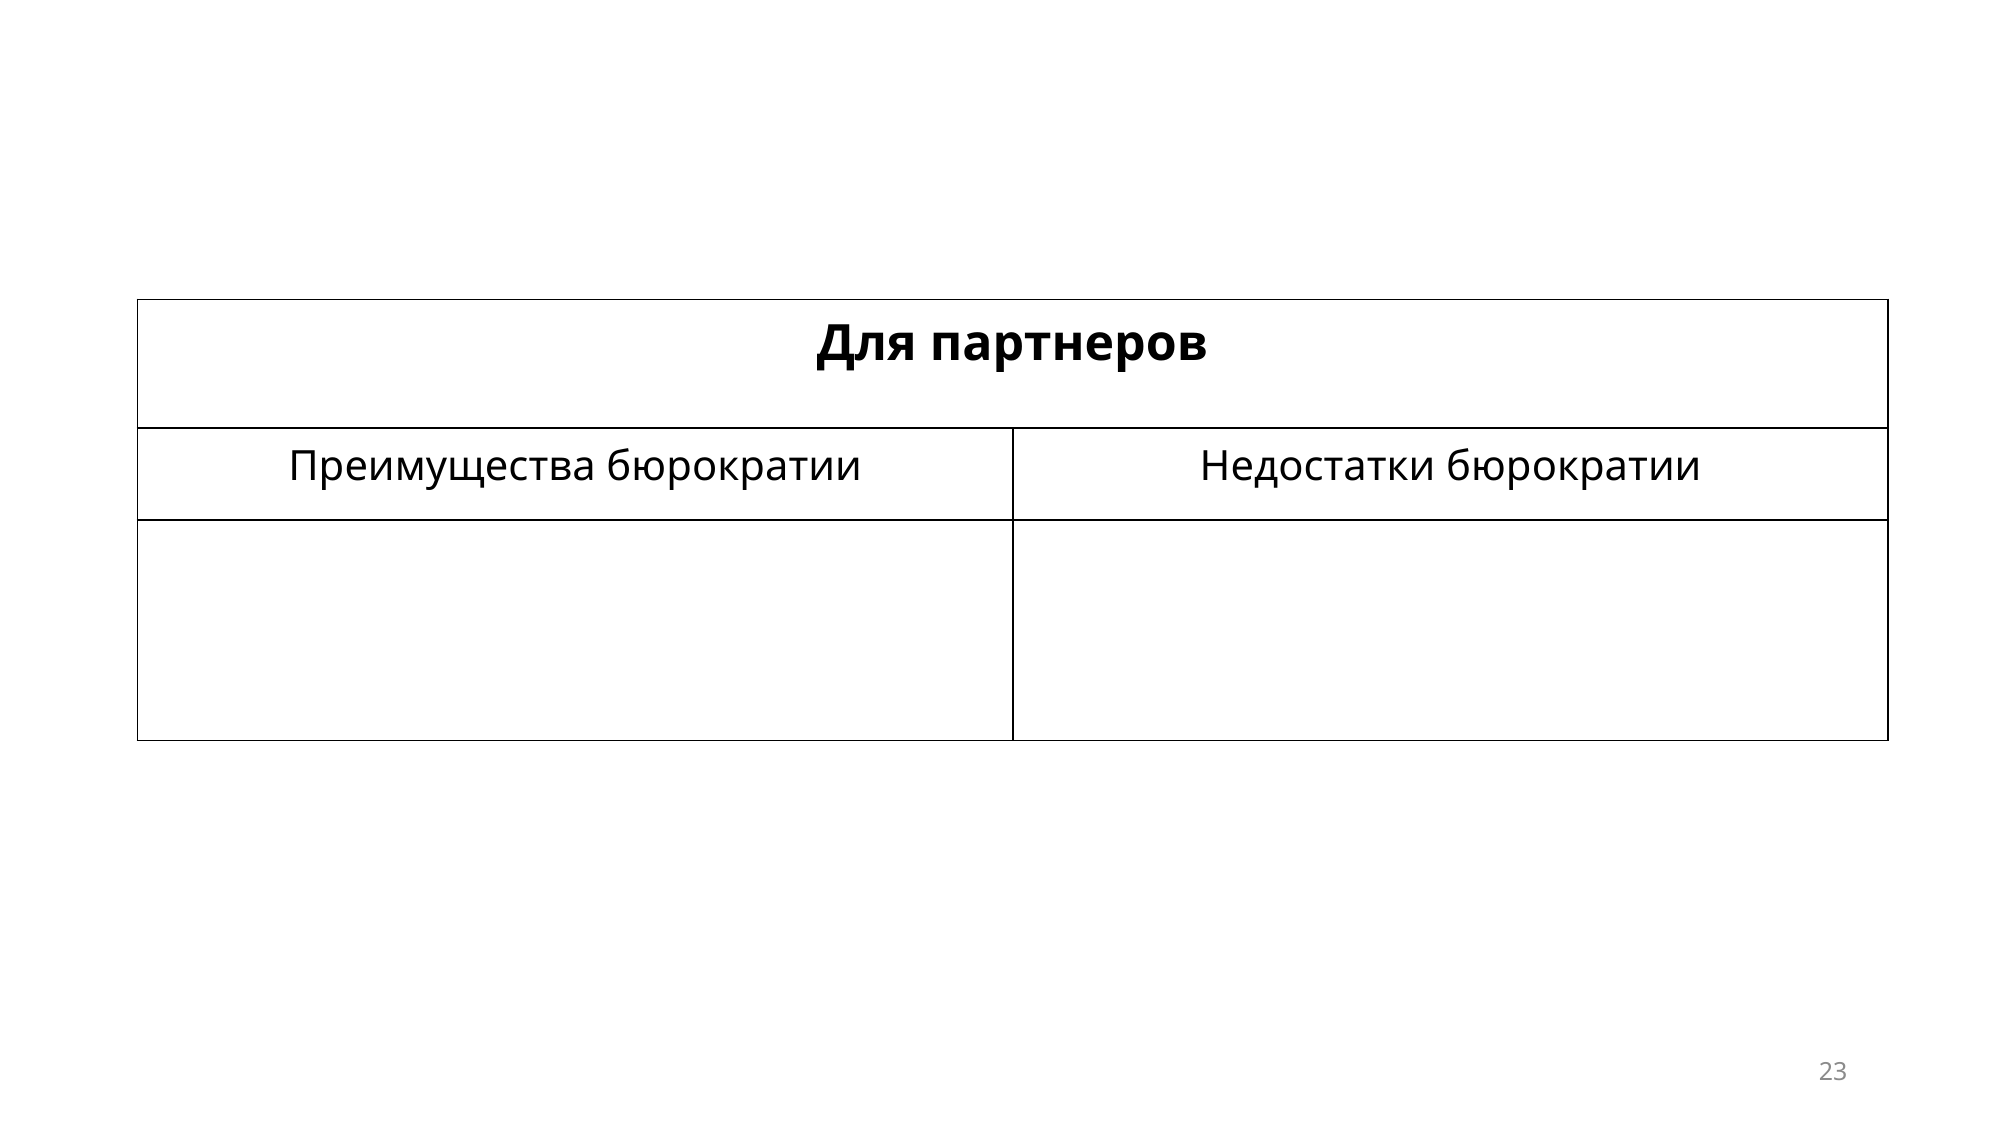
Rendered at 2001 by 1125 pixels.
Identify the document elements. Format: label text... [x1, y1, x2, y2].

table_cell Преимущества бюрократии [138, 429, 1012, 519]
table_header Для партнеров [138, 300, 1887, 427]
table_cell Недостатки бюрократии [1014, 429, 1887, 519]
slide_number 23 [1412, 1042, 1863, 1103]
table_cell [1014, 521, 1887, 740]
table_cell [138, 521, 1012, 740]
